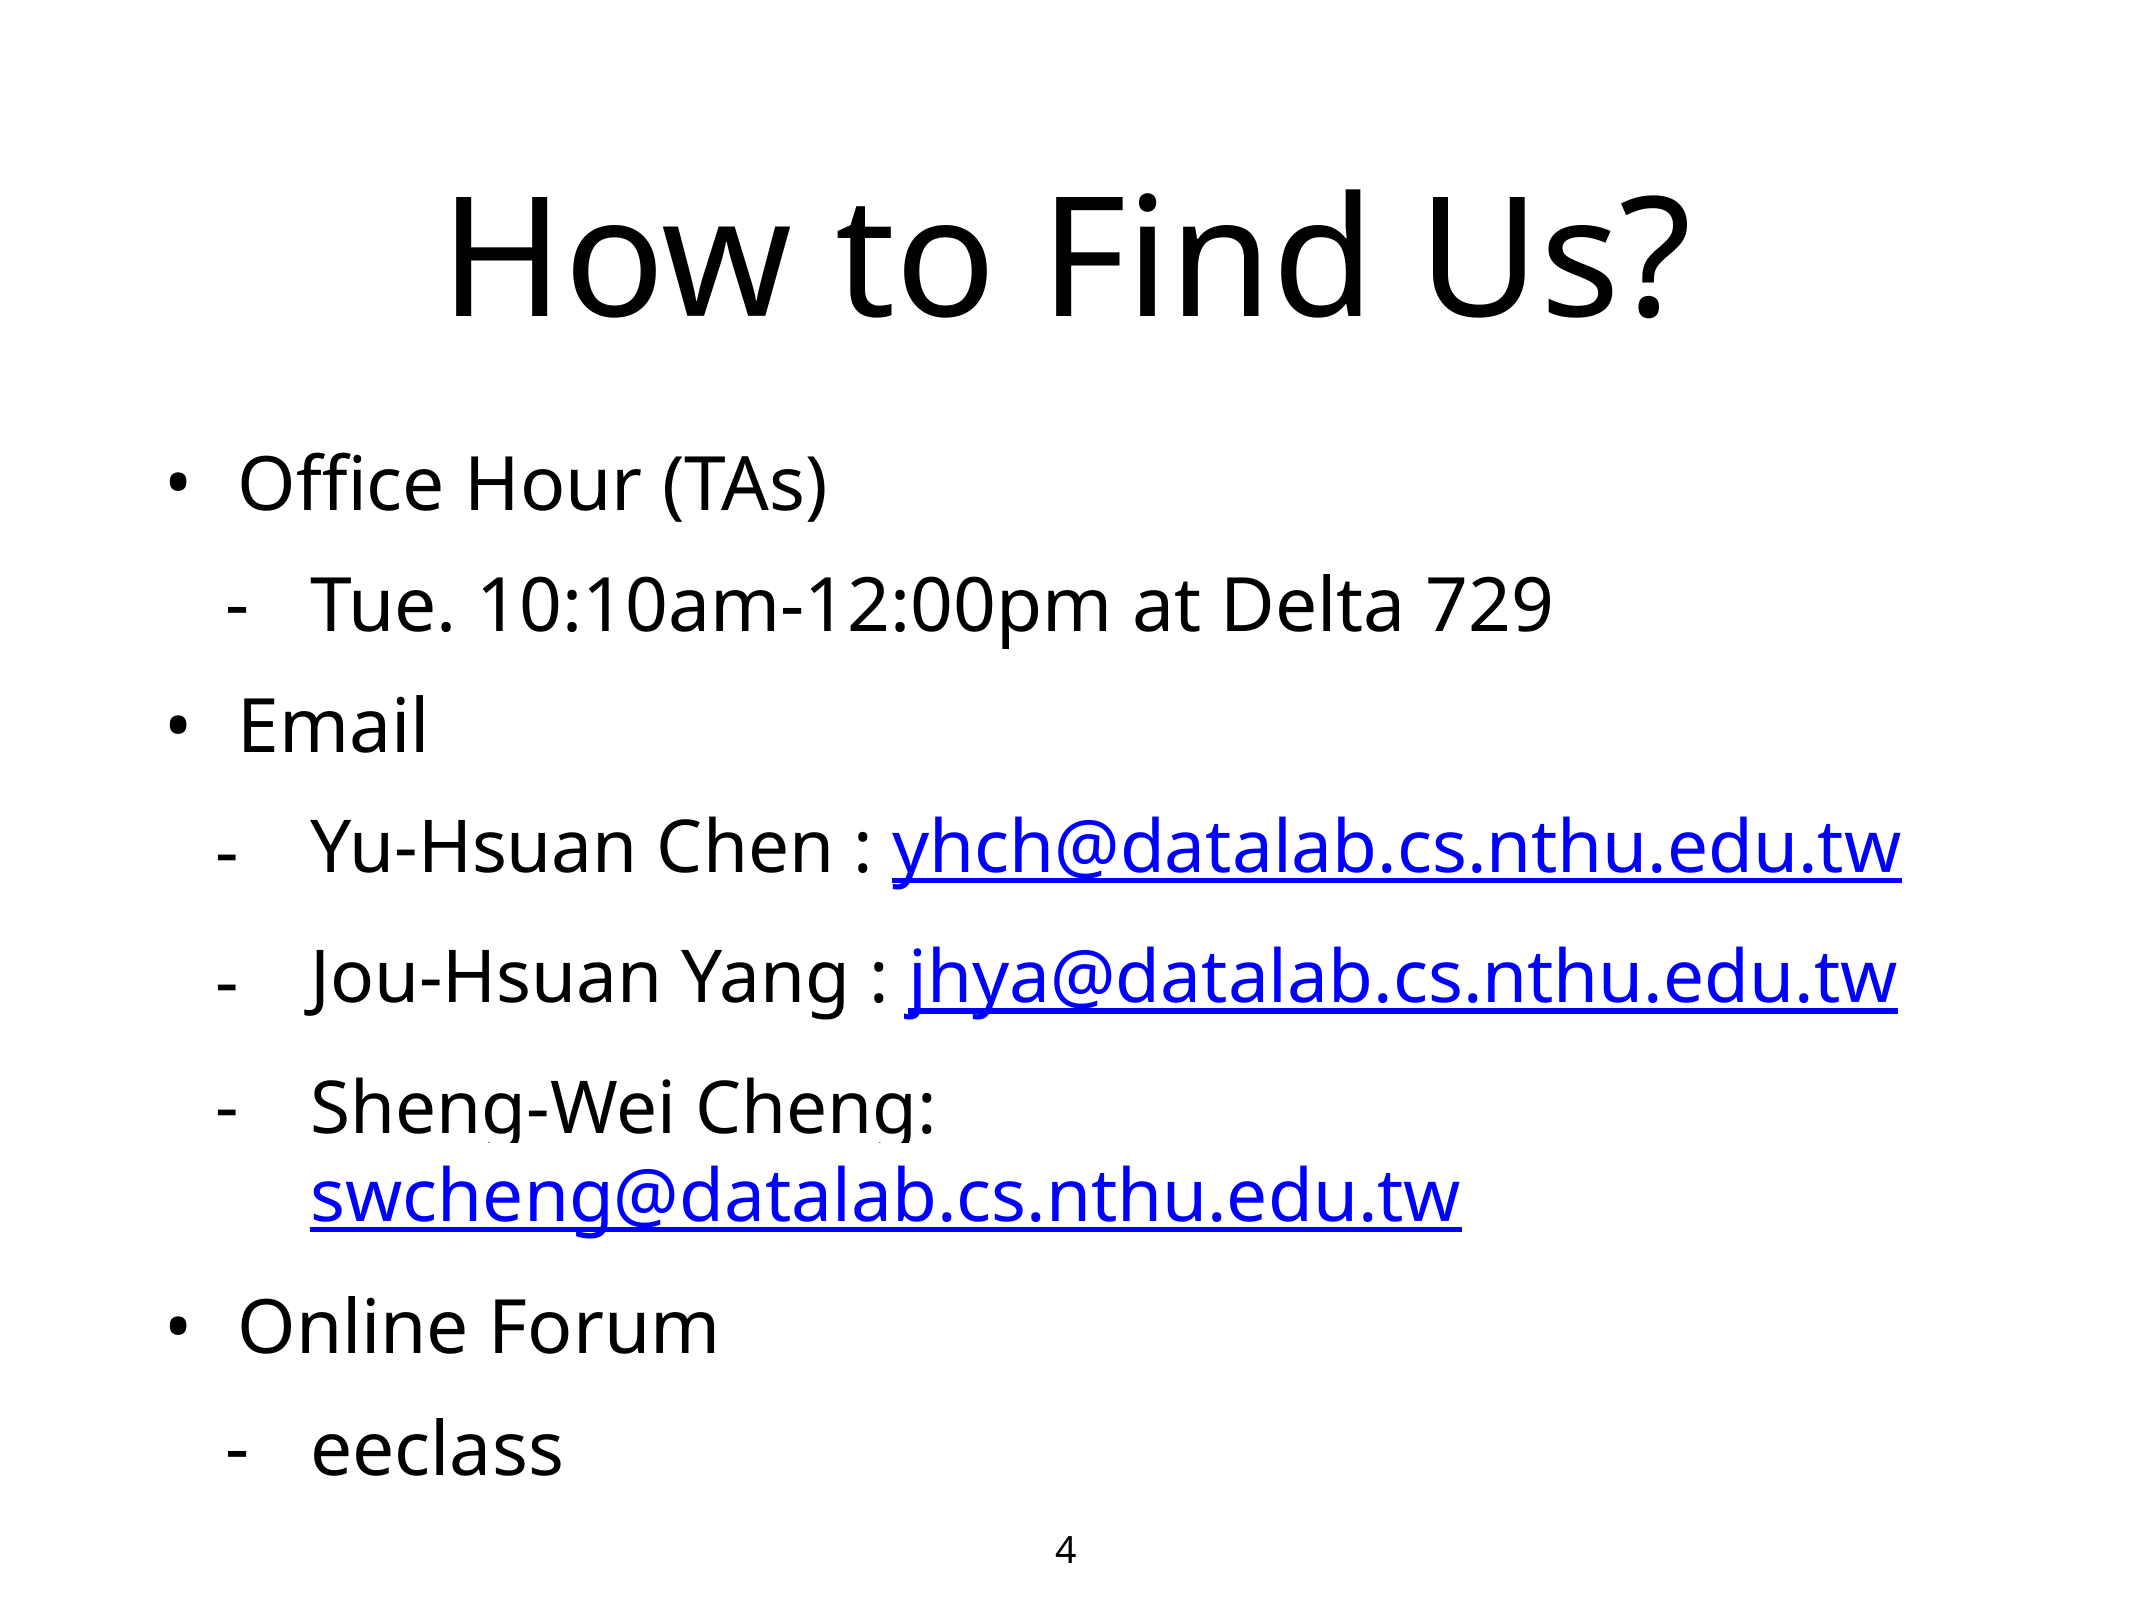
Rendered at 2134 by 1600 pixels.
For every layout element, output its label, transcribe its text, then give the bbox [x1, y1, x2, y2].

list Office Hour (TAs) Tue. 10:10am-12:00pm at Delta 729 Email Yu-Hsuan Chen : yhch@datalab.cs.nthu.edu.tw Jou-Hsuan Yang : jhya@datalab.cs.nthu.edu.tw Sheng-Wei Cheng: swcheng@datalab.cs.nthu.edu.tw Online Forum eeclass [156, 427, 2049, 1556]
slide_number ‹#› [1035, 1517, 1096, 1600]
title How to Find Us? [156, 72, 1978, 427]
